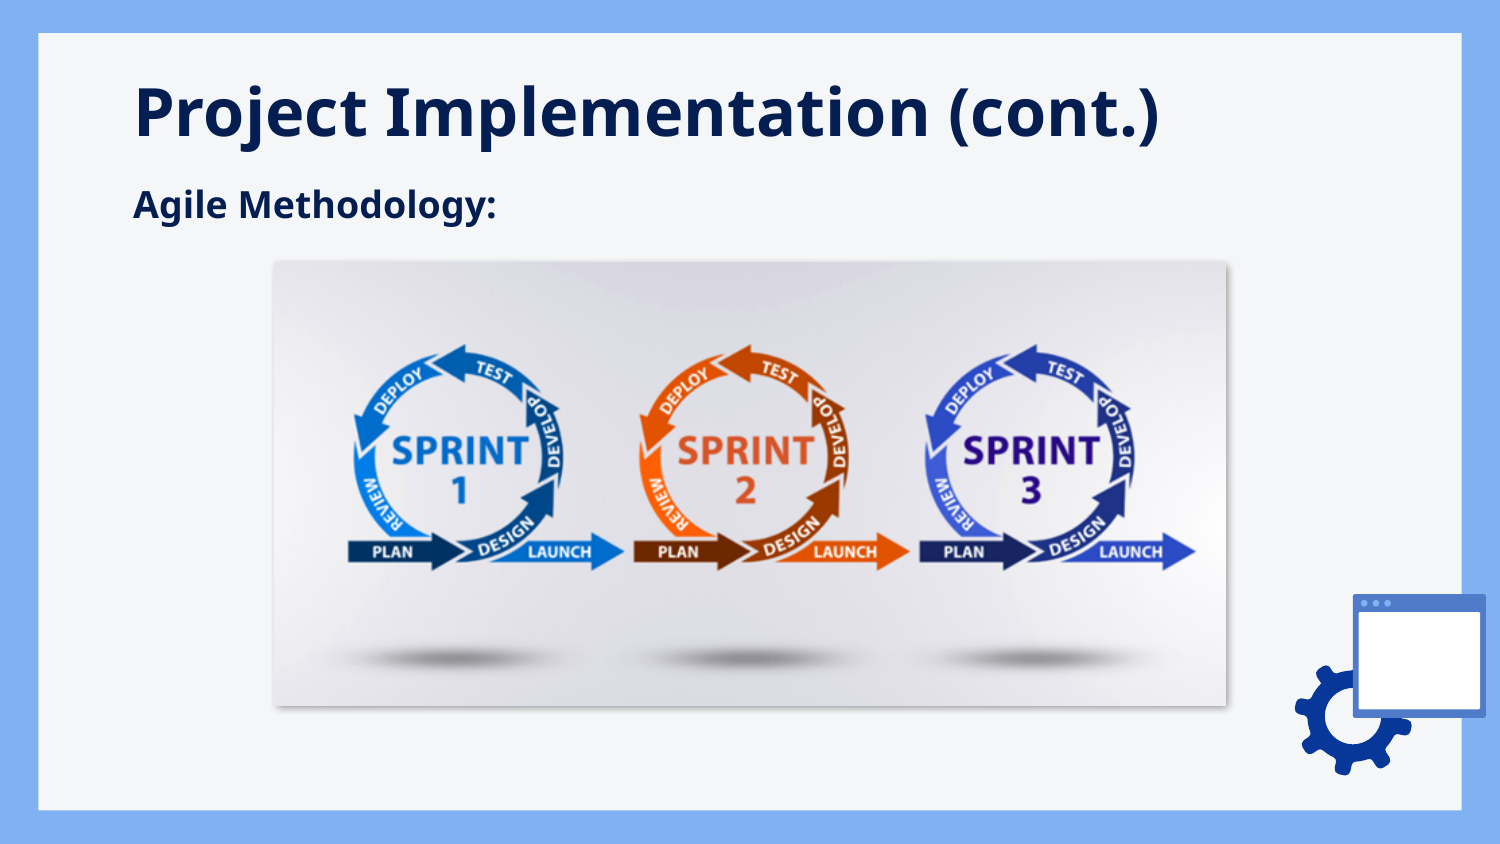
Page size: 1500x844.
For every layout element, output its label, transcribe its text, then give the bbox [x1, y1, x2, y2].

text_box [1352, 593, 1487, 718]
picture [273, 262, 1227, 706]
title Project Implementation (cont.) [118, 54, 1382, 160]
text_box [1294, 665, 1412, 776]
text_box Agile Methodology: [118, 159, 868, 235]
